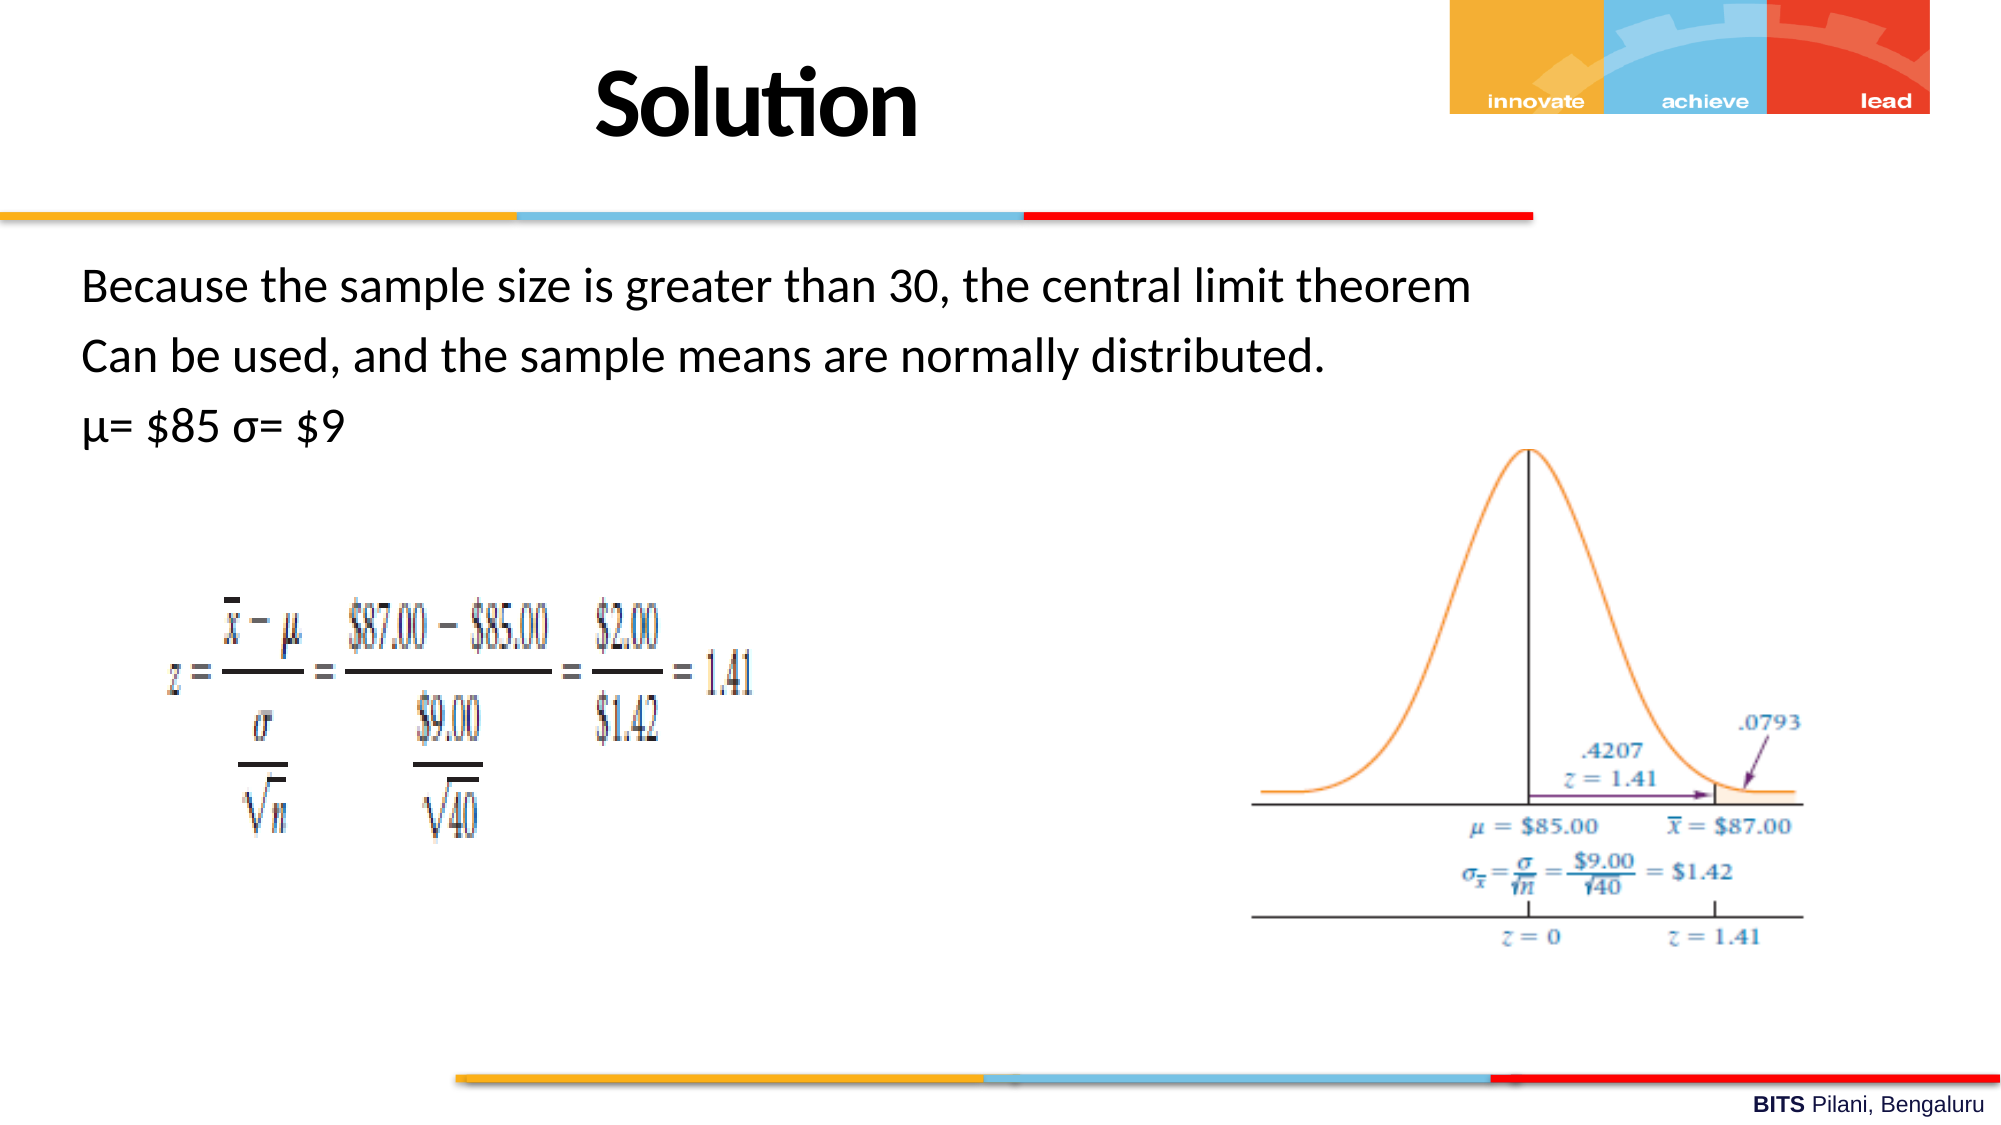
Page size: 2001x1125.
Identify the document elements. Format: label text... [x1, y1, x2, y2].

list Solution [66, 24, 1450, 213]
picture [1449, 0, 1930, 114]
picture [142, 562, 777, 881]
list Because the sample size is greater than 30, the central limit theorem Can be used, and the sample means are normally distributed. µ= $85 σ= $9 [66, 245, 1867, 988]
picture [1243, 449, 1880, 960]
